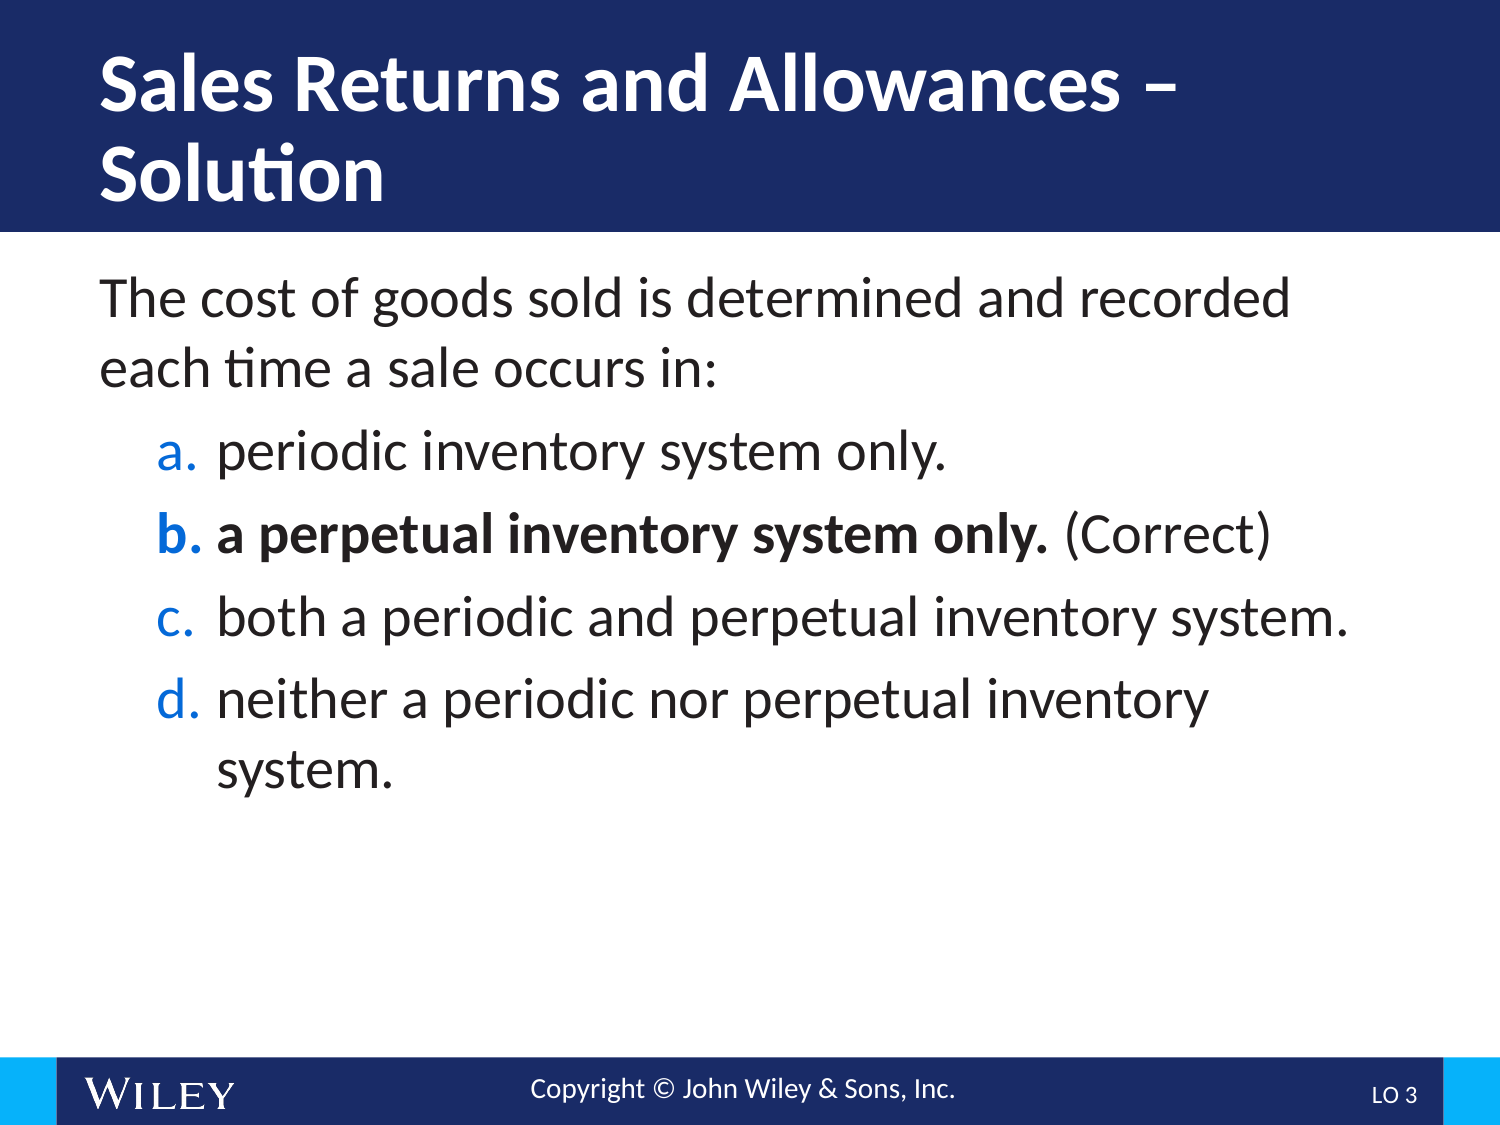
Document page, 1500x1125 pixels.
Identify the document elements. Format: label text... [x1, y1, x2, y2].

title Sales Returns and Allowances – Solution [84, 32, 1416, 220]
list L O 3 [1309, 1065, 1433, 1125]
list The cost of goods sold is determined and recorded each time a sale occurs in: periodic inventory system only. a perpetual inventory system only. (Correct) both a periodic and perpetual inventory system. neither a periodic nor perpetual inventory system. [84, 251, 1416, 1048]
